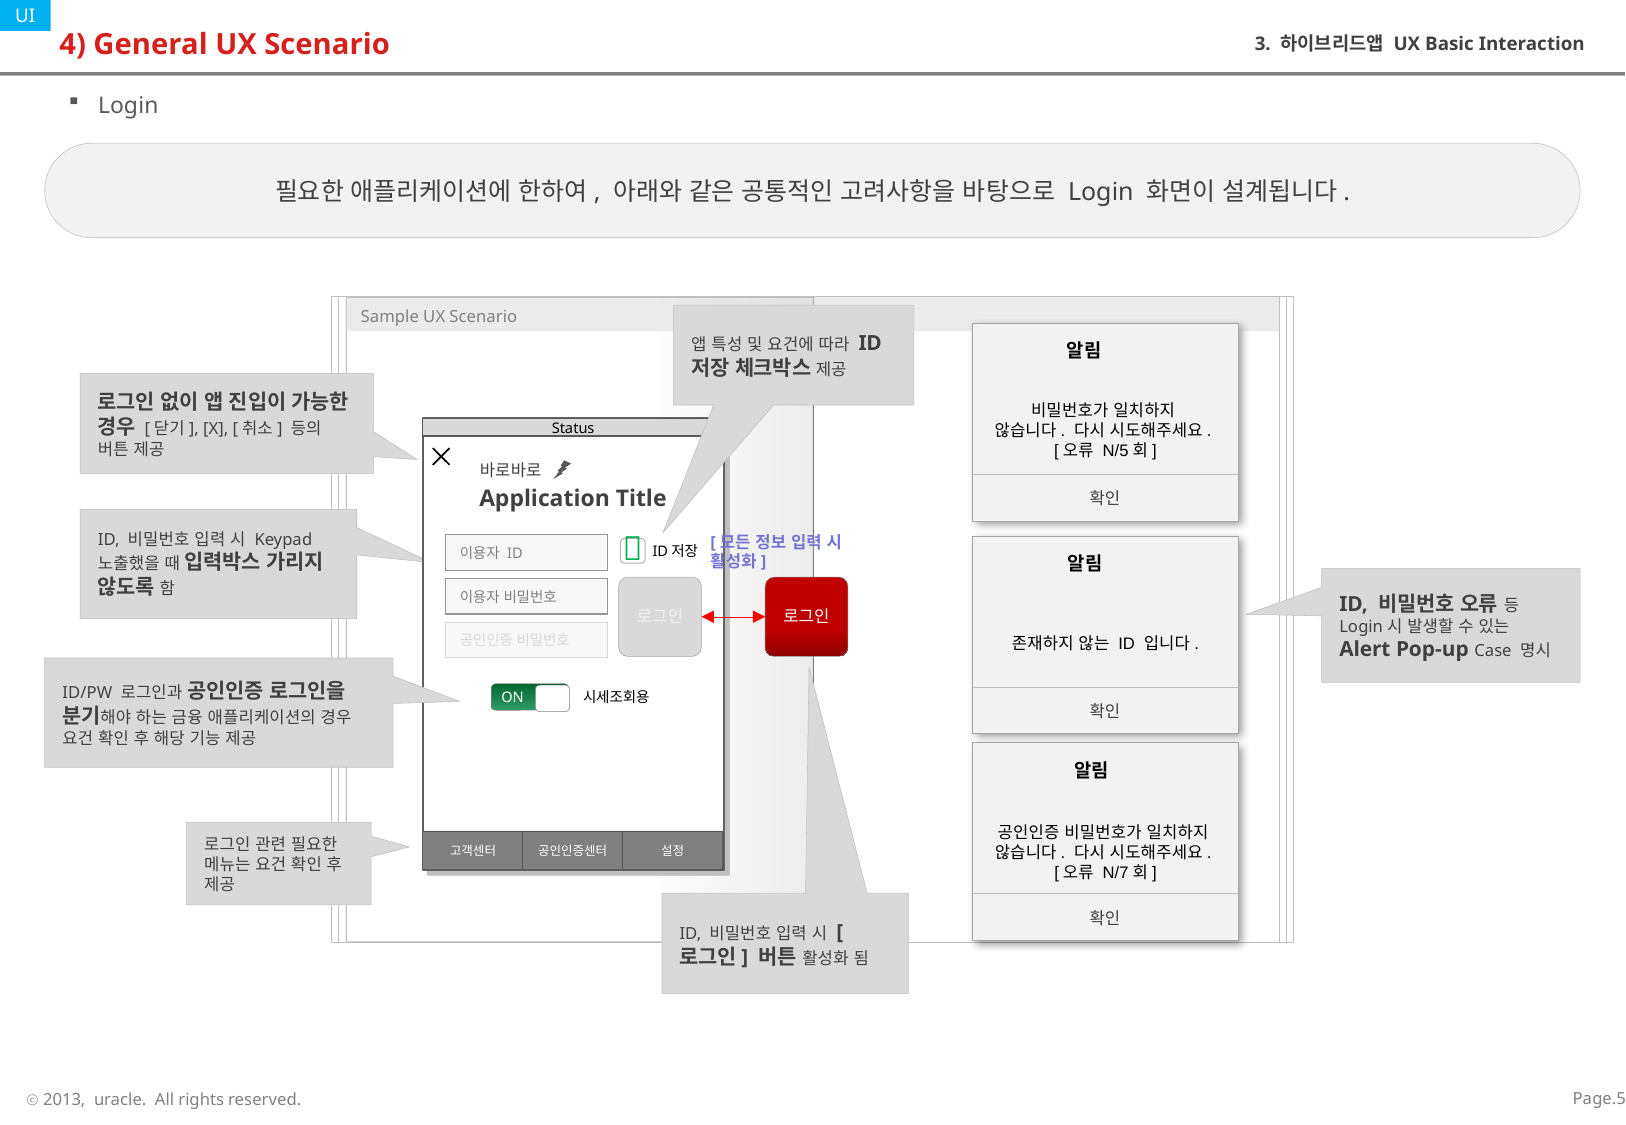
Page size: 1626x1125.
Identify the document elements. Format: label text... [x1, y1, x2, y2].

text_box 로그인 없이 앱 진입이 가능한 경우 [닫기], [X], [취소] 등의 버튼 제공 [78, 371, 417, 476]
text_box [620, 533, 713, 568]
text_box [972, 742, 1239, 941]
text_box ID, 비밀번호 입력 시 [로그인] 버튼 활성화 됨 [659, 665, 911, 996]
list 3. 하이브리드앱 UX Basic Interaction [1032, 23, 1600, 66]
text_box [972, 535, 1239, 734]
title 4) General UX Scenario [44, 11, 1595, 74]
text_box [422, 830, 723, 870]
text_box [444, 534, 608, 658]
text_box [422, 418, 725, 832]
text_box ID, 비밀번호 입력 시 Keypad 노출했을 때 입력박스 가리지 않도록 함 [78, 507, 417, 621]
text_box ID, 비밀번호 오류 등 Login시 발생할 수 있는 Alert Pop-up Case 명시 [1248, 566, 1583, 685]
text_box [451, 459, 572, 481]
text_box [모든 정보 입력 시 활성화] [729, 523, 975, 579]
text_box 로그인 관련 필요한 메뉴는 요건 확인 후 제공 [184, 820, 412, 908]
list 필요한 애플리케이션에 한하여, 아래와 같은 공통적인 고려사항을 바탕으로 Login 화면이 설계됩니다. [77, 154, 1548, 226]
text_box 앱 특성 및 요건에 따라 ID 저장 체크박스 제공 [671, 302, 916, 460]
list Login [53, 83, 1463, 126]
text_box ID/PW 로그인과 공인인증 로그인을 분기해야 하는 금융 애플리케이션의 경우 요건 확인 후 해당 기능 제공 [42, 655, 417, 770]
text_box 로그인 [765, 579, 848, 657]
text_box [972, 323, 1239, 522]
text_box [487, 680, 669, 714]
